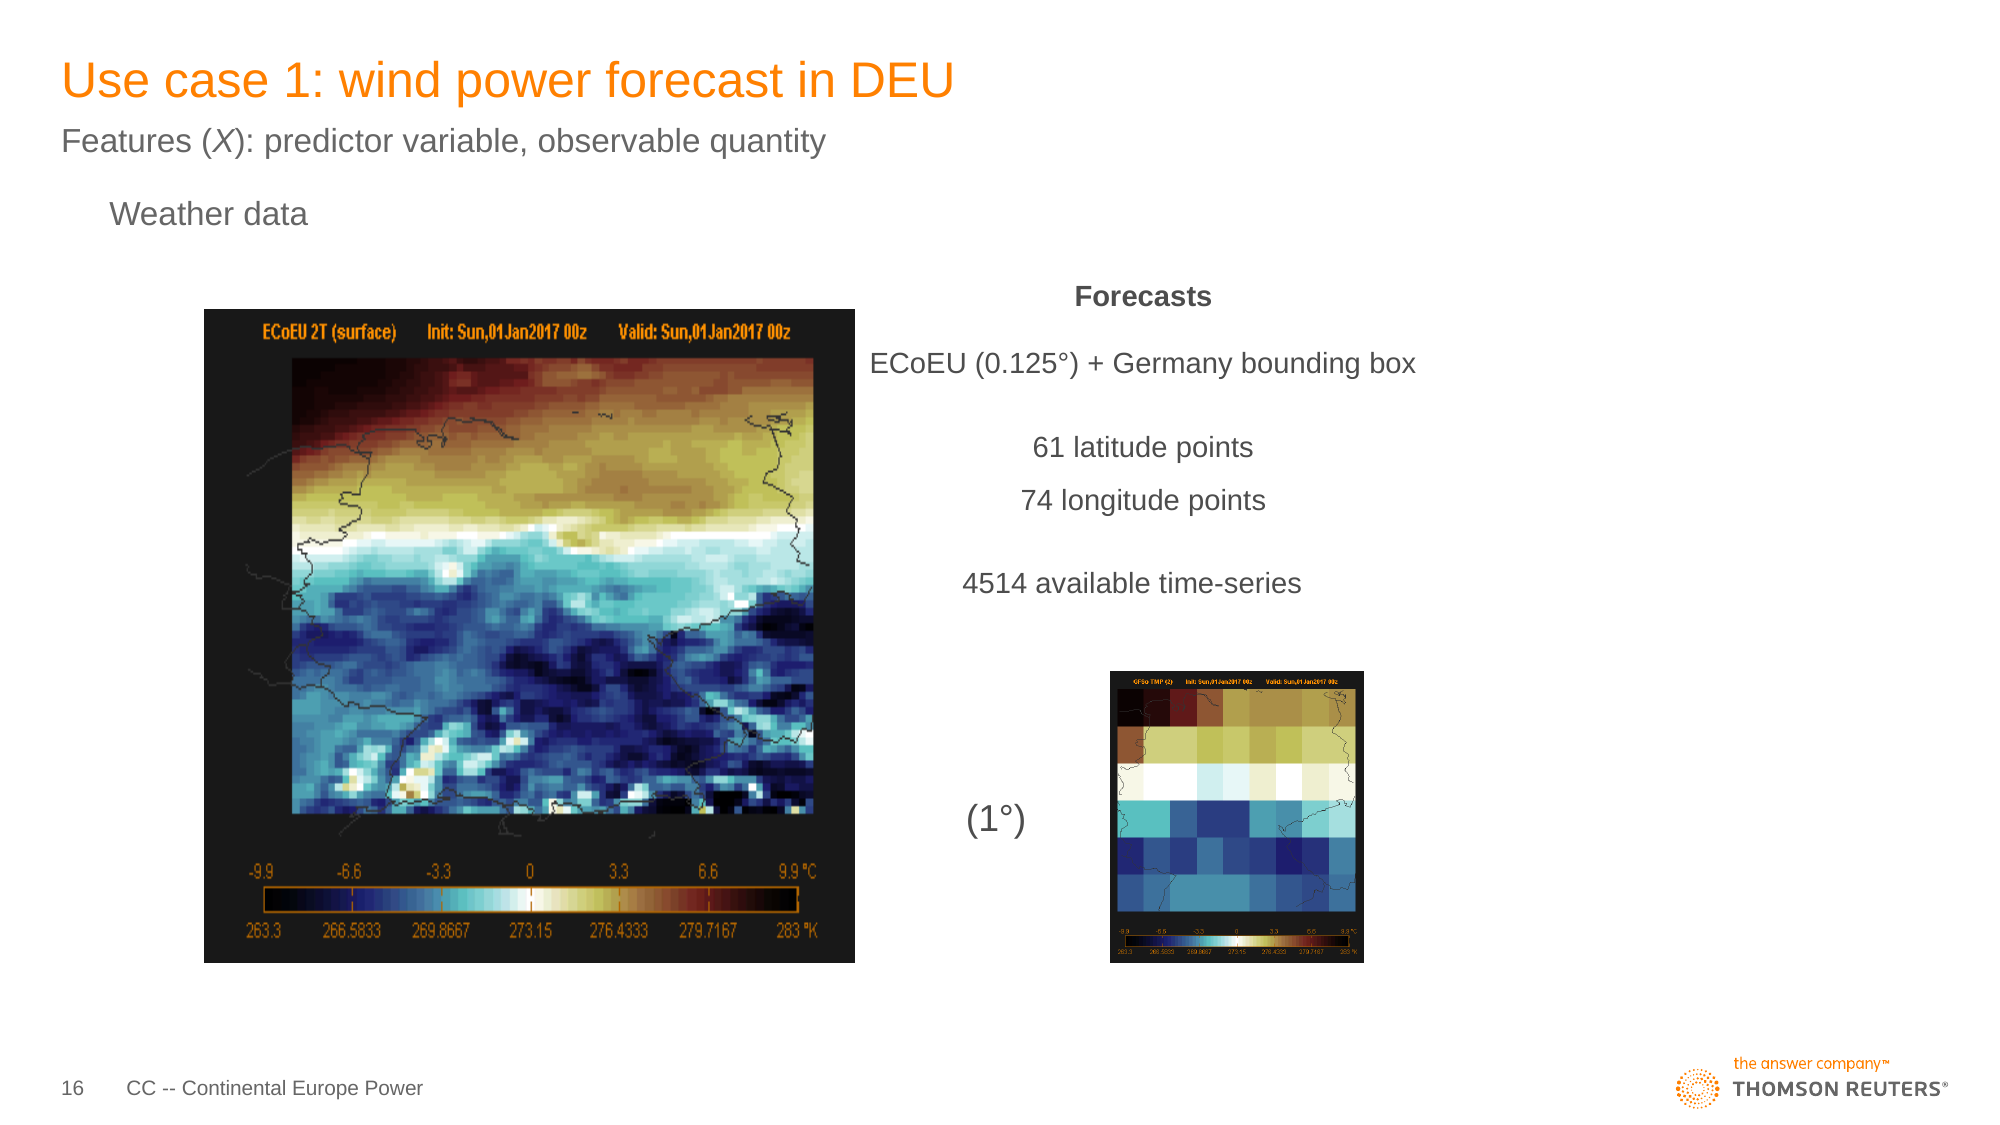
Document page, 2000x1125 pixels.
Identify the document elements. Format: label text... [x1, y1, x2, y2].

footer CC -- Continental Europe Power [126, 1074, 1000, 1125]
title Use case 1: wind power forecast in DEU [61, 47, 1750, 118]
text_box 61 latitude points 74 longitude points [865, 410, 1422, 514]
text_box Weather data [109, 192, 530, 236]
text_box (1°) [951, 786, 1053, 847]
list Features (X): predictor variable, observable quantity [60, 118, 1750, 163]
text_box 4514 available time-series [860, 546, 1411, 614]
picture [204, 309, 856, 963]
picture [1110, 671, 1365, 963]
text_box ECoEU (0.125°) + Germany bounding box [865, 335, 1422, 402]
text_box Forecasts [865, 259, 1422, 335]
slide_number 16 [61, 1074, 125, 1125]
